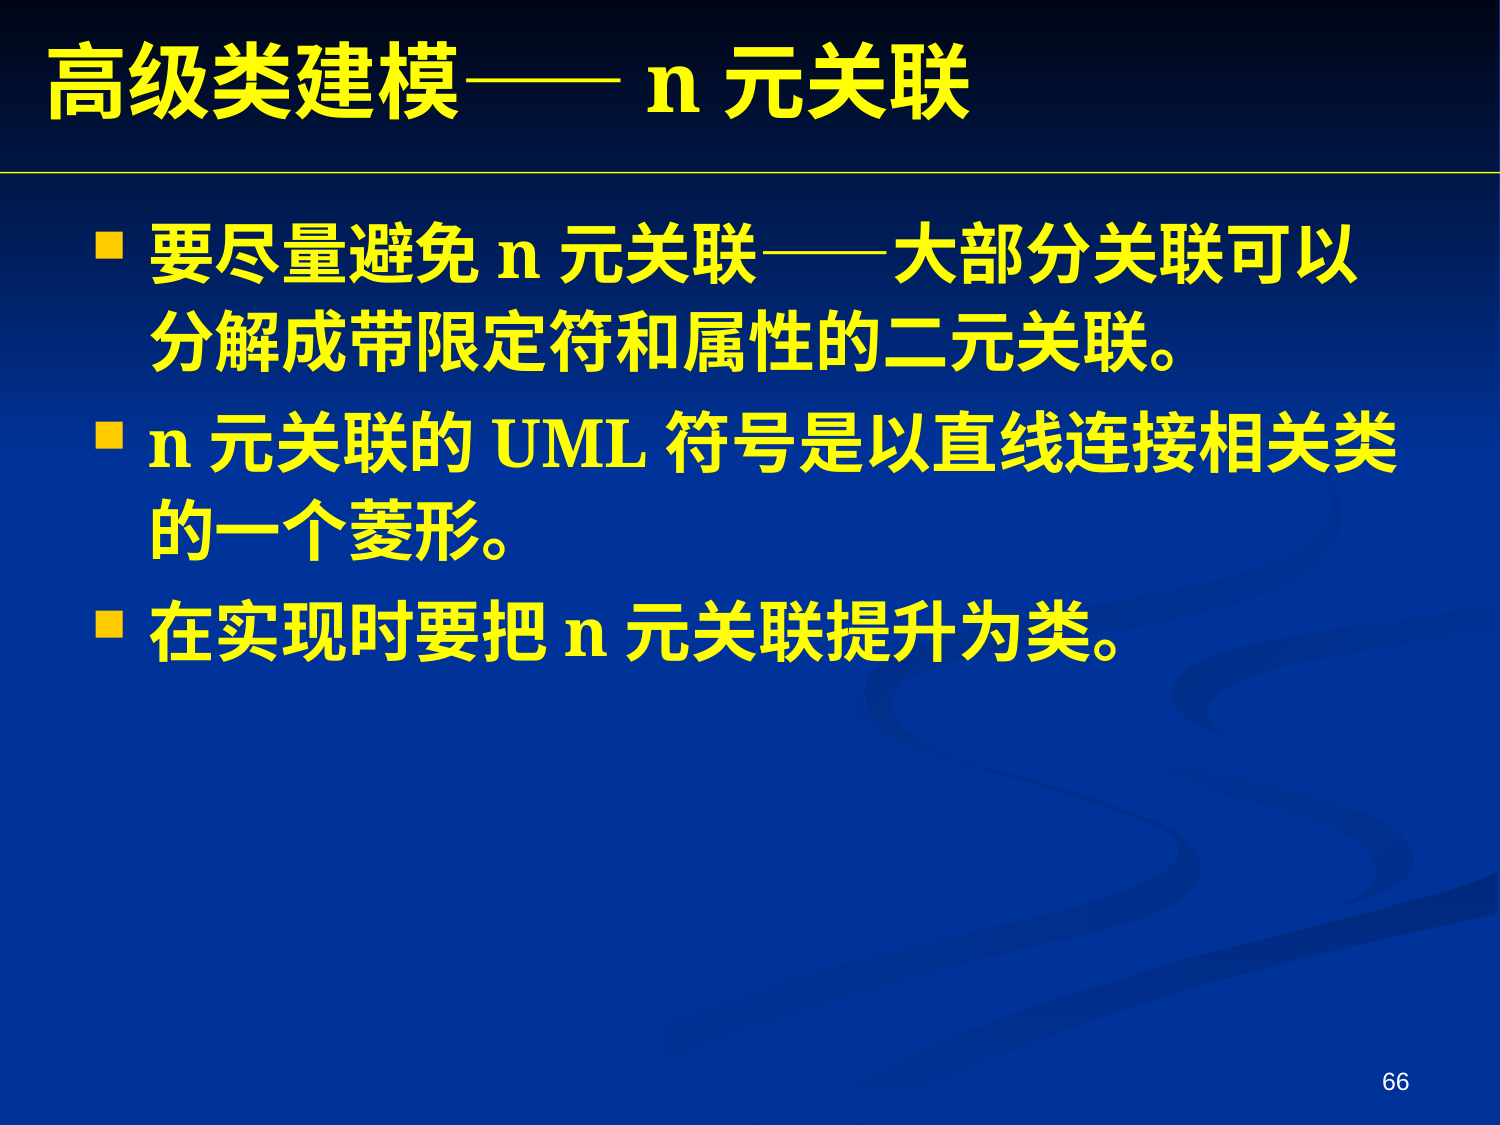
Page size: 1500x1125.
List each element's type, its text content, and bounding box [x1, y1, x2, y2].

text_box 高级类建模——n元关联 [29, 21, 1380, 138]
list 要尽量避免n元关联——大部分关联可以分解成带限定符和属性的二元关联。 n元关联的UML符号是以直线连接相关类的一个菱形。 在实现时要把n元关联提升为类。 [76, 196, 1428, 965]
slide_number 66 [1074, 1024, 1426, 1104]
